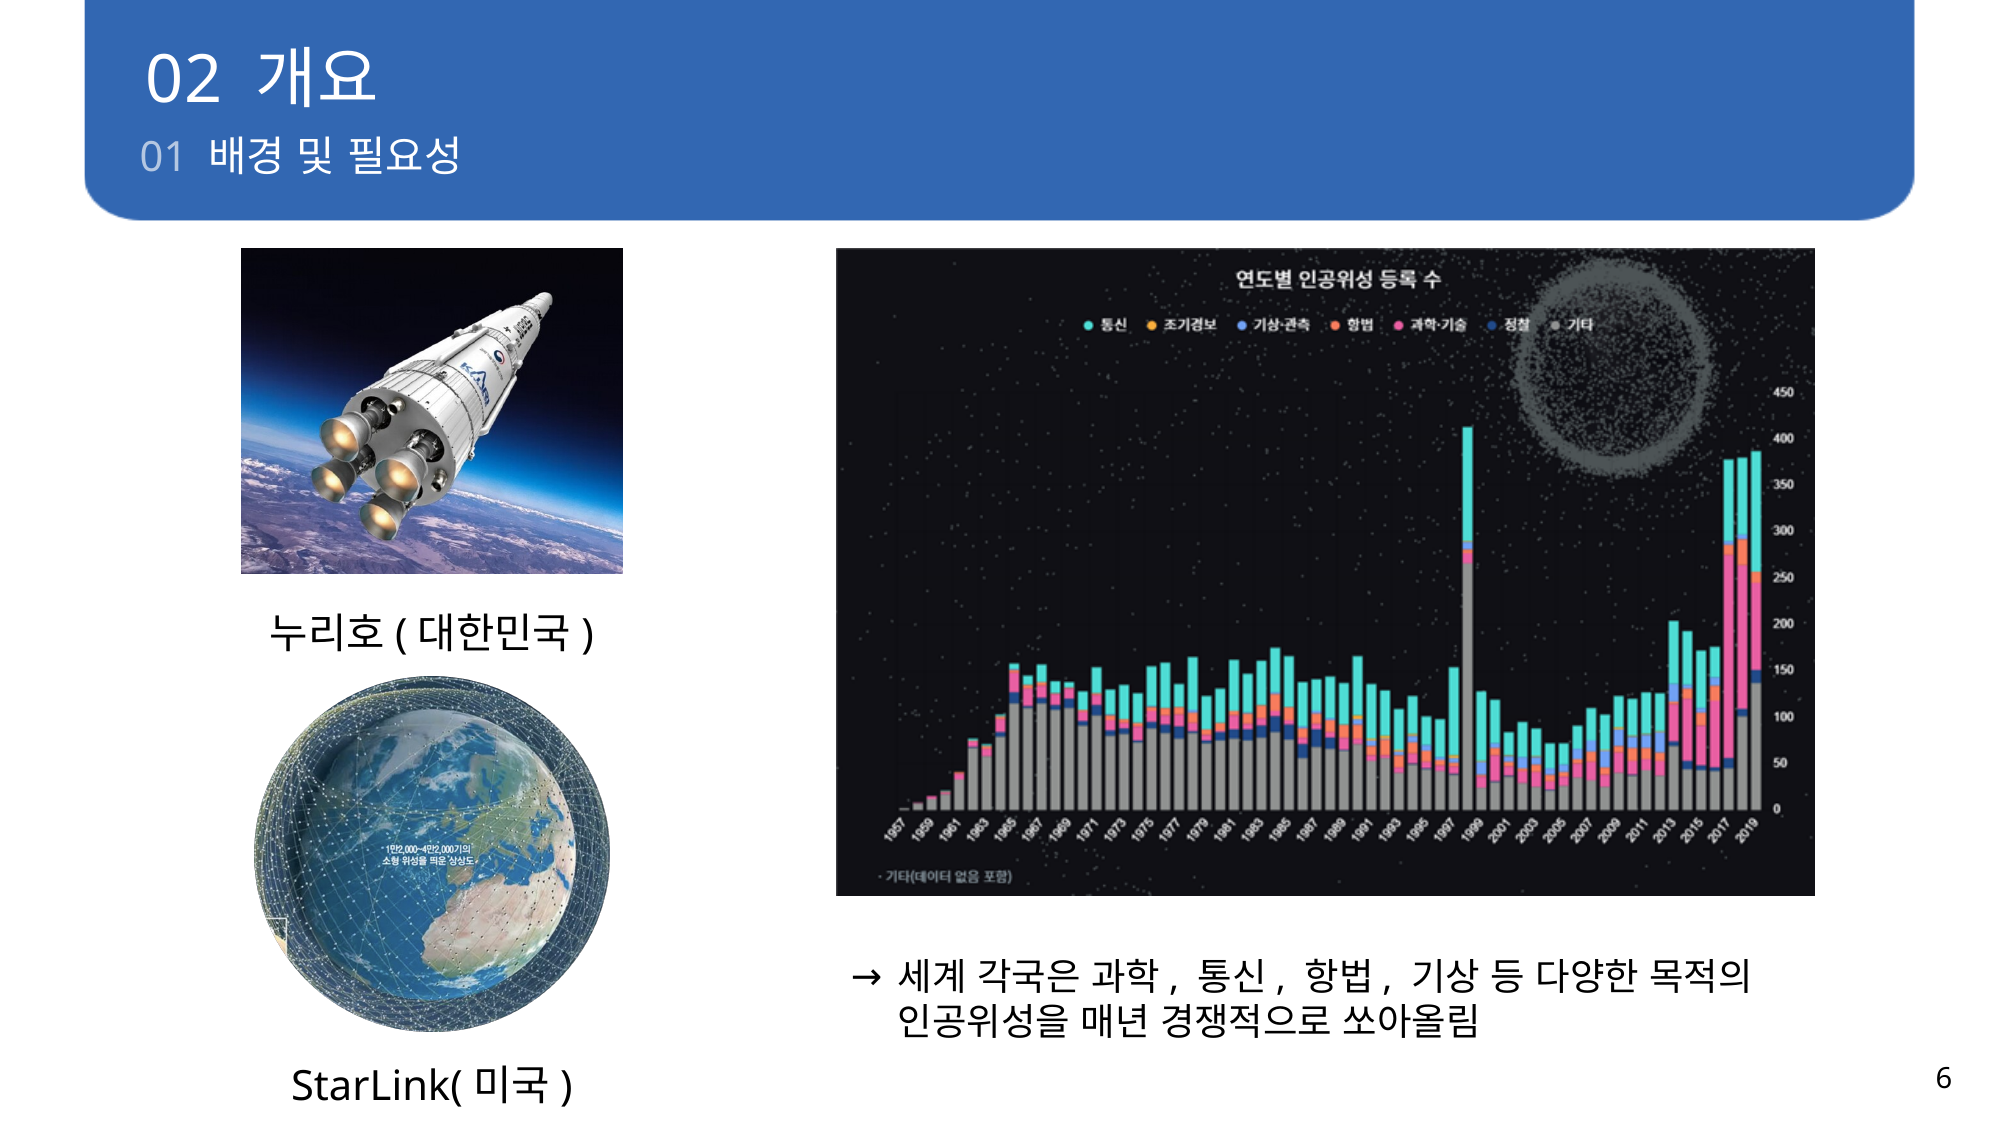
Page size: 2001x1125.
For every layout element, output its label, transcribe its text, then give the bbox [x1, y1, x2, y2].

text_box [0, 248, 1839, 1103]
text_box 6 [1900, 1051, 1988, 1102]
picture [84, 0, 1916, 221]
